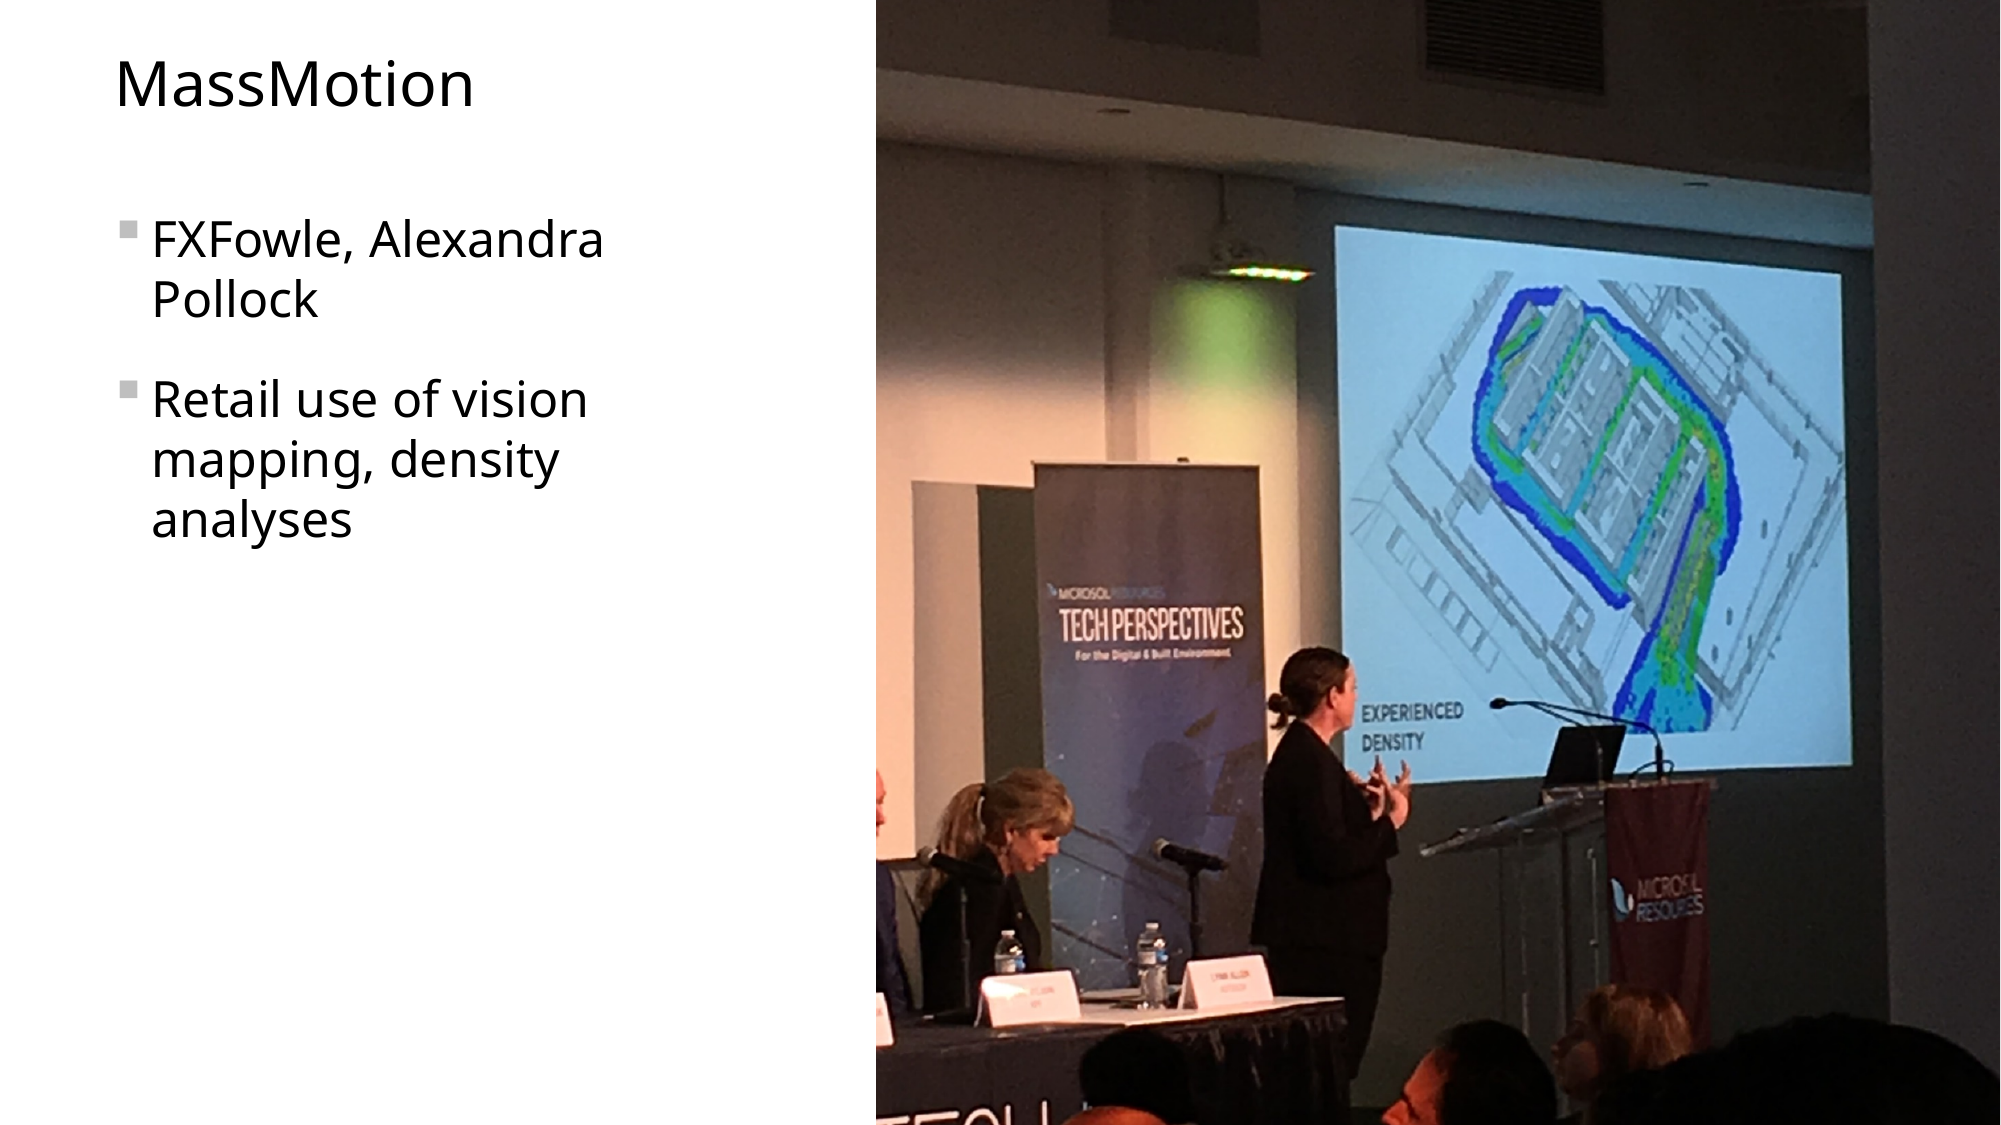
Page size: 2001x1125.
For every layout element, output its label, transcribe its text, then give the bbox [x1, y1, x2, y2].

picture [873, 0, 2001, 1125]
list MassMotion [99, 45, 648, 99]
list FXFowle, Alexandra Pollock Retail use of vision mapping, density analyses [99, 200, 648, 1000]
